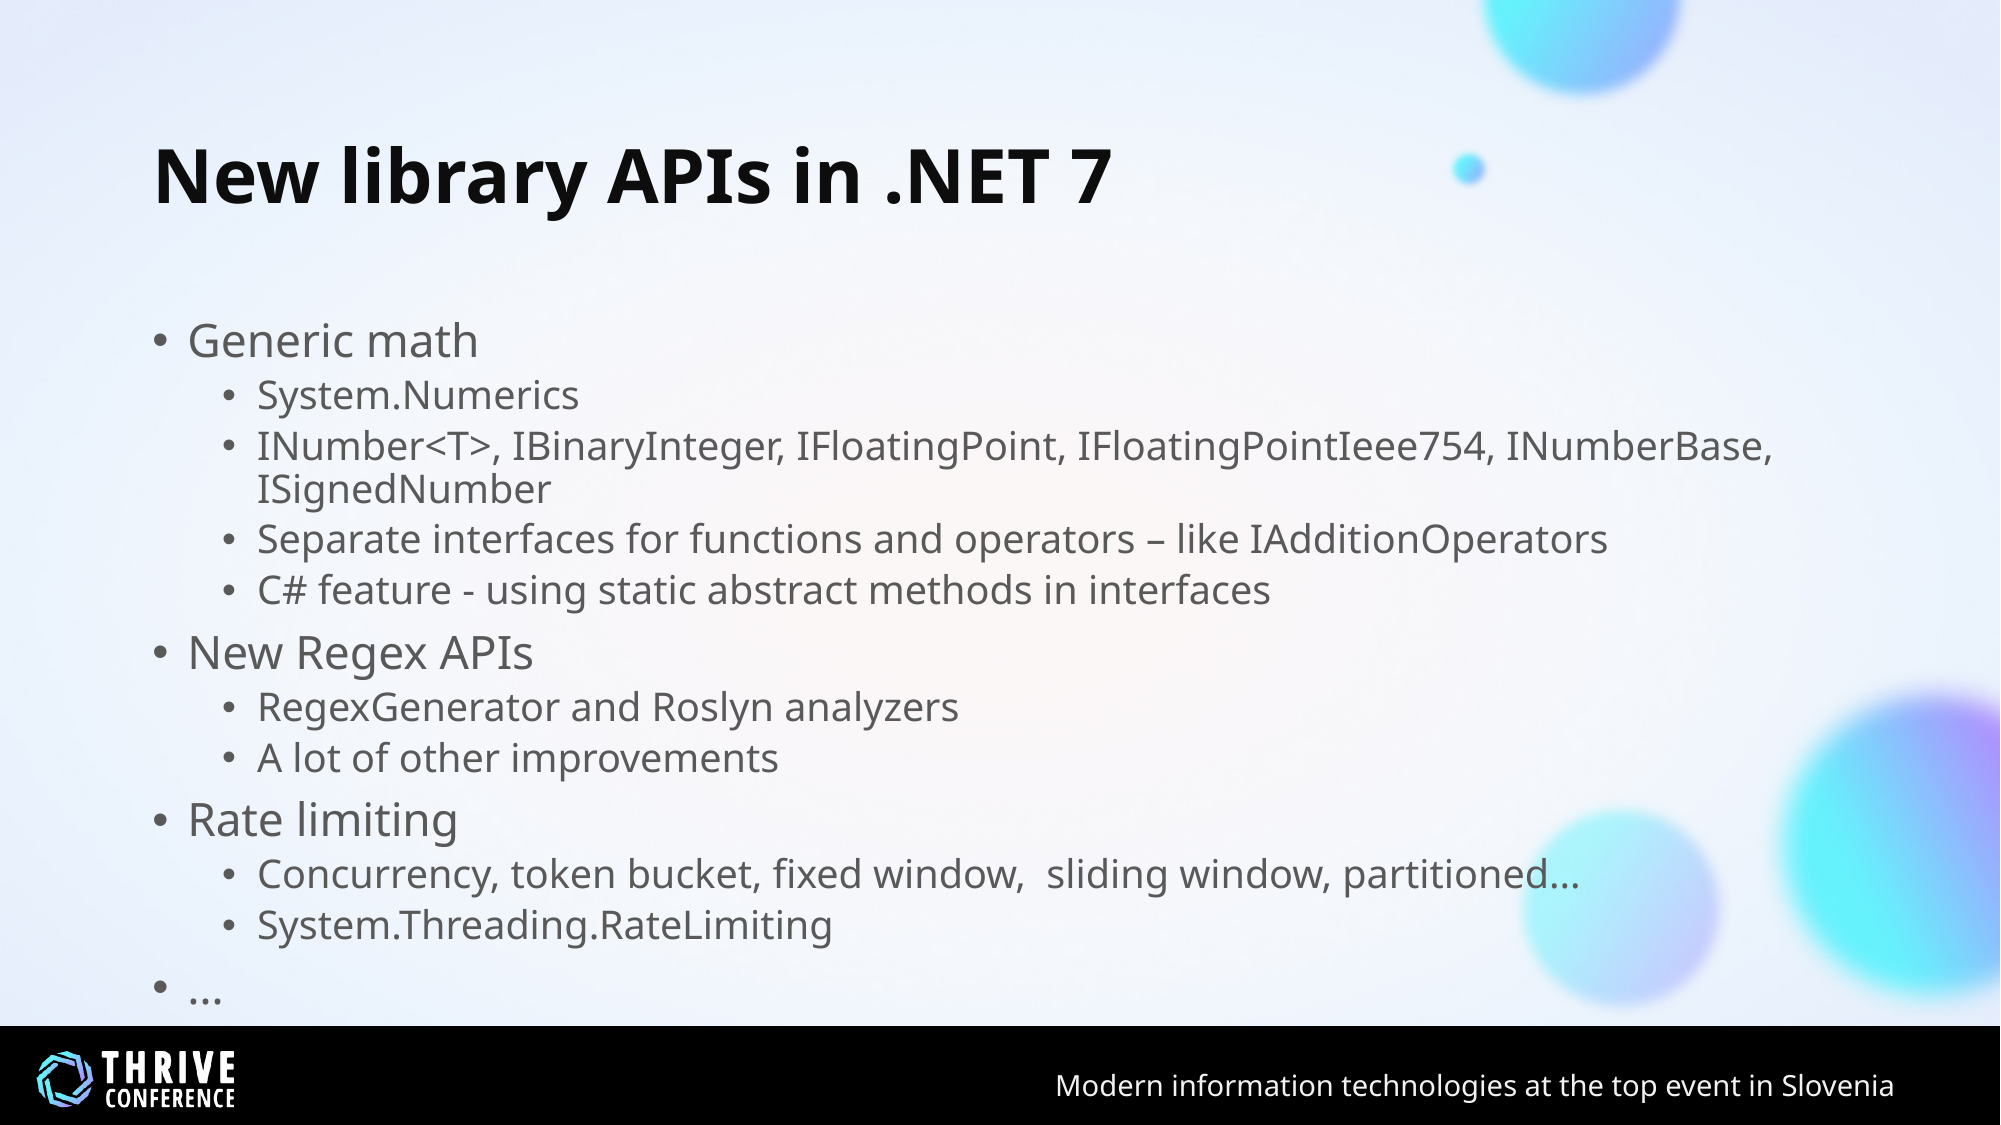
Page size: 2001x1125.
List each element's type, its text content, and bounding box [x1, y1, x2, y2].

list Generic math System.Numerics INumber<T>, IBinaryInteger, IFloatingPoint, IFloatingPointIeee754, INumberBase, ISignedNumber Separate interfaces for functions and operators – like IAdditionOperators C# feature - using static abstract methods in interfaces New Regex APIs RegexGenerator and Roslyn analyzers A lot of other improvements Rate limiting Concurrency, token bucket, fixed window, sliding window, partitioned... System.Threading.RateLimiting … [137, 310, 1863, 1025]
title New library APIs in .NET 7 [137, 70, 1863, 289]
picture [35, 1051, 234, 1108]
picture [0, 0, 2000, 1026]
